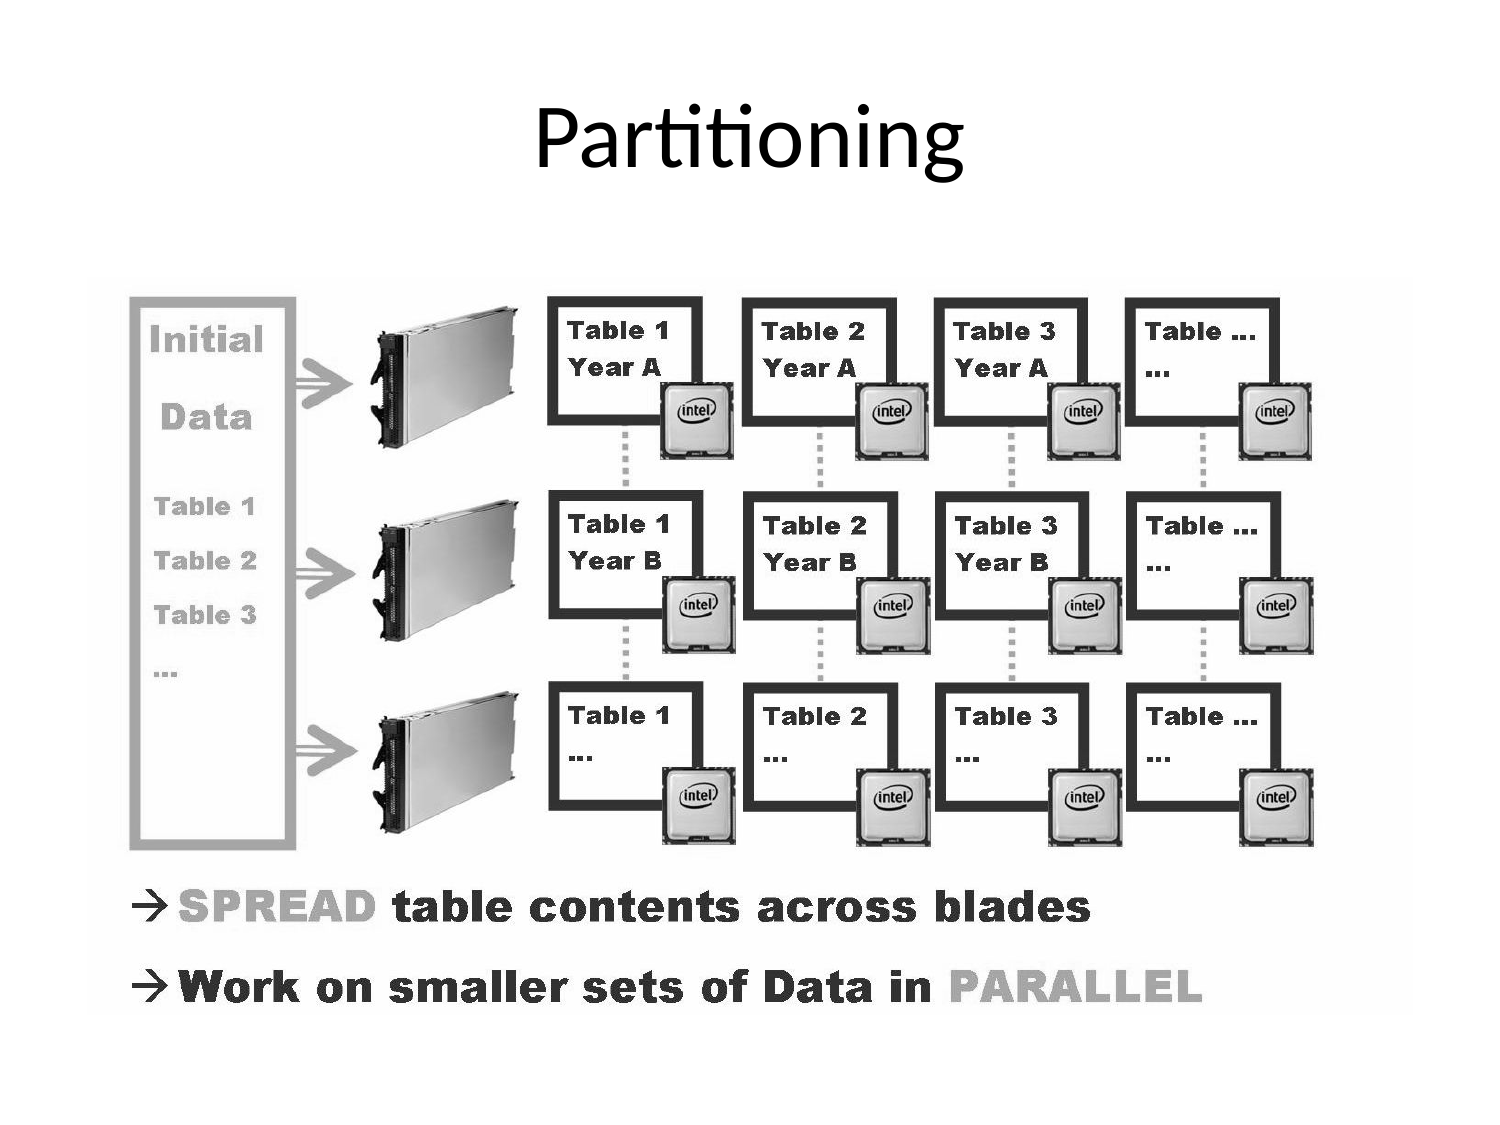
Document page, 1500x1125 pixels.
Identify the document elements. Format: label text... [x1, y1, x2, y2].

title Partitioning [75, 37, 1425, 225]
picture [87, 277, 1413, 1015]
